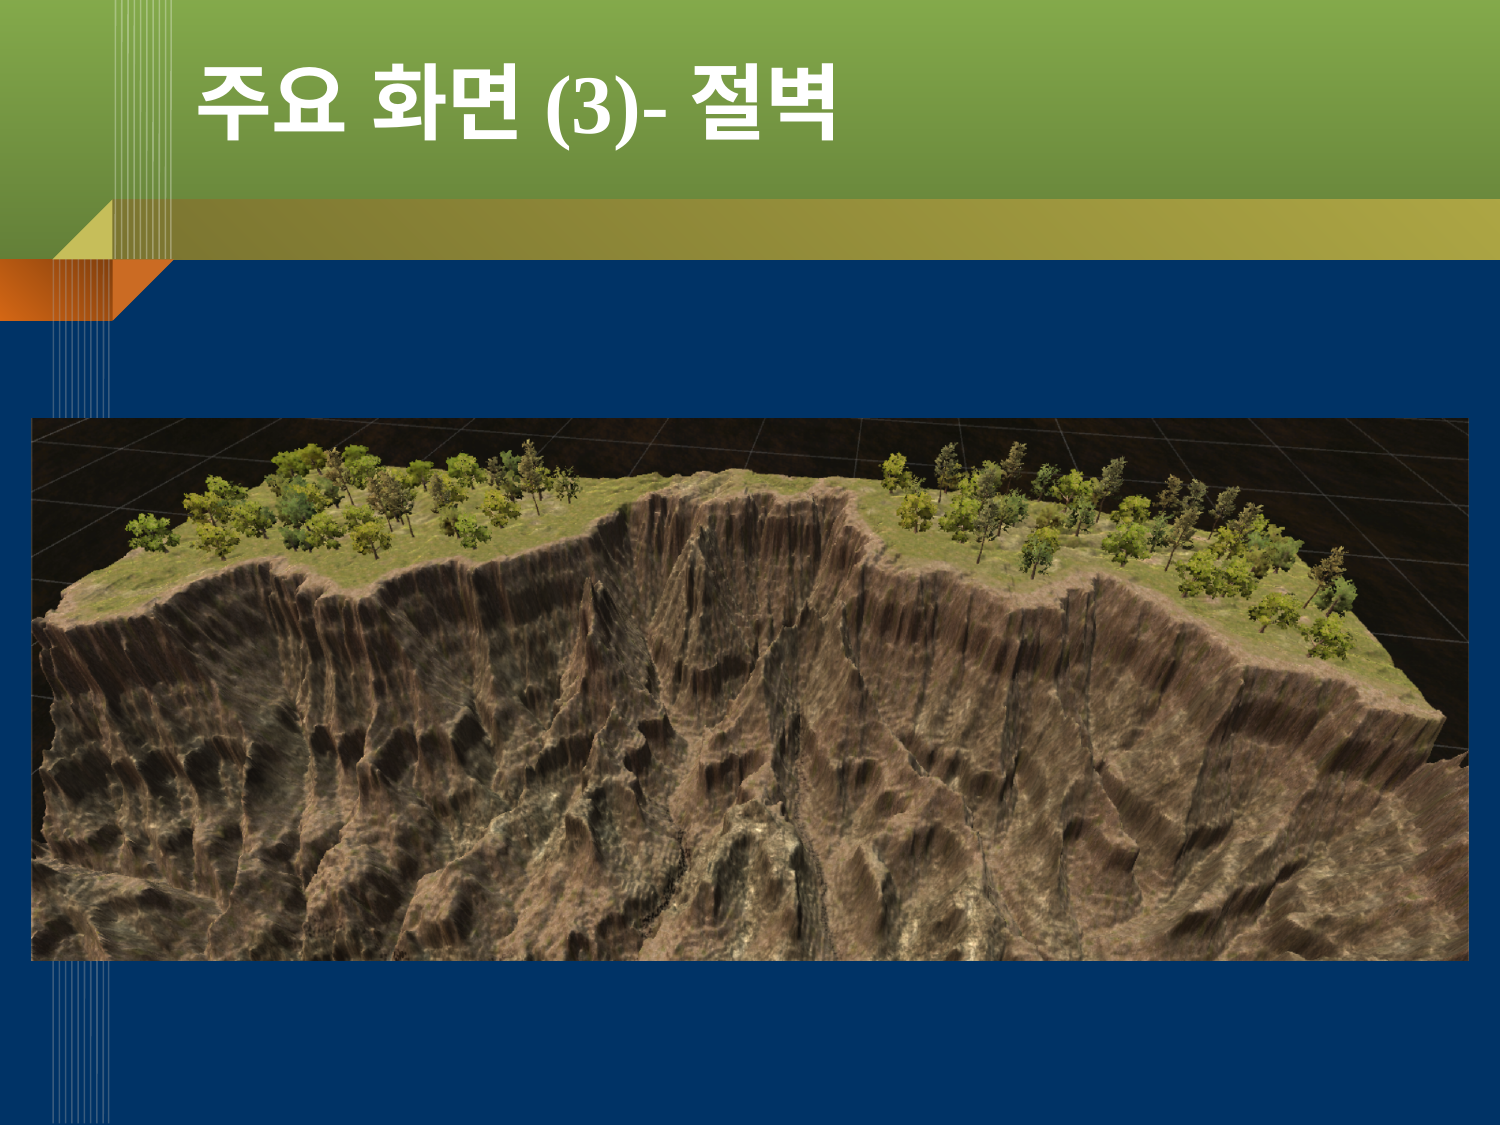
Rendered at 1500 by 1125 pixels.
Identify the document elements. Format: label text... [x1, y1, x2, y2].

title 주요 화면(3)-절벽 [180, 6, 1437, 194]
picture [30, 417, 1469, 961]
